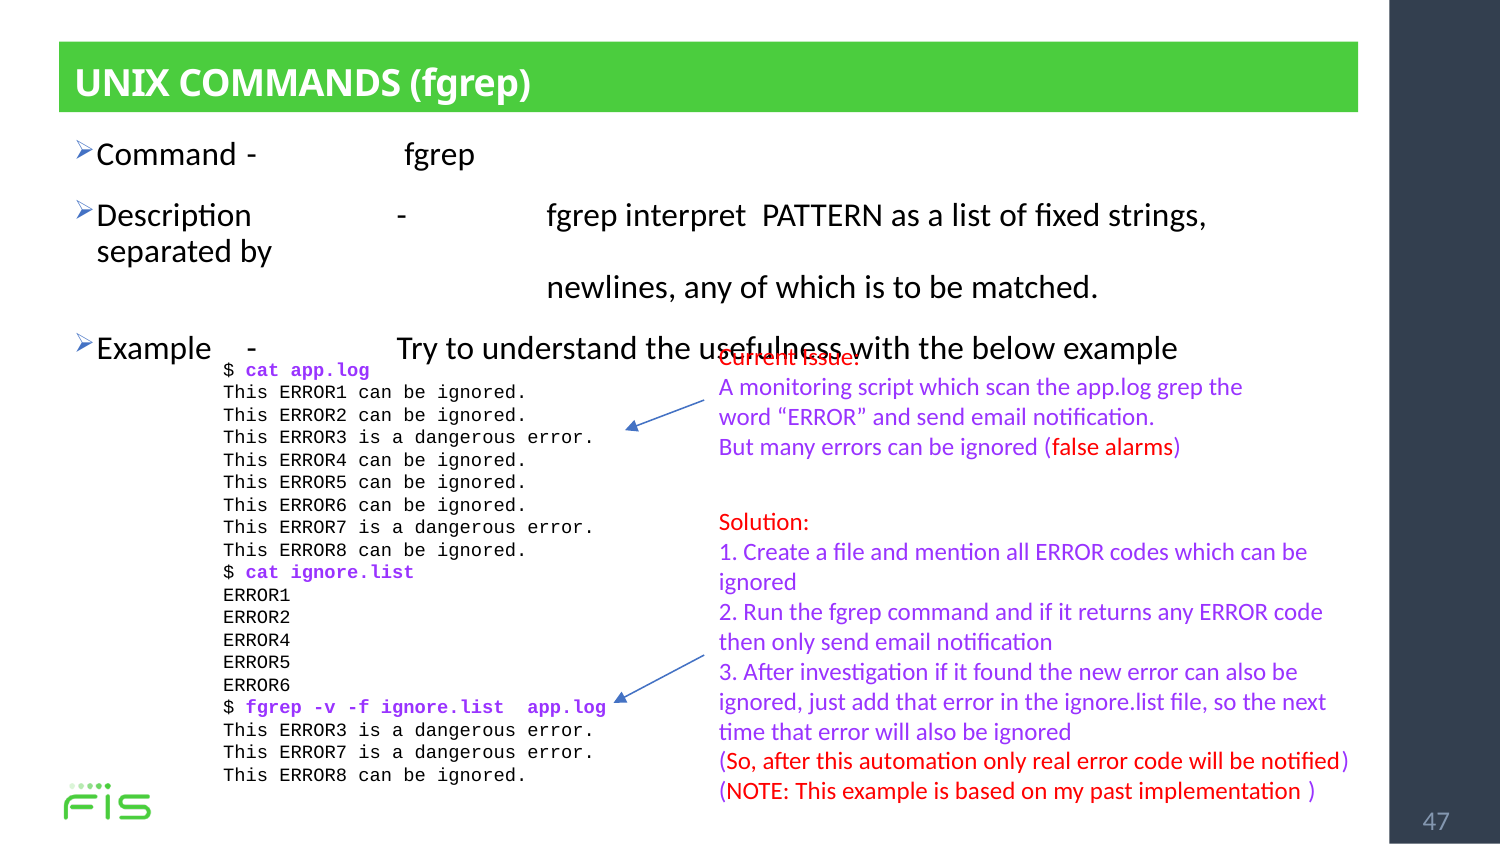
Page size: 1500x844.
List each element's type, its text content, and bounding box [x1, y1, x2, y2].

slide_number 47 [1398, 796, 1475, 844]
title UNIX COMMANDS (fgrep) [59, 41, 1359, 113]
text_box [624, 400, 705, 431]
text_box Solution: 1. Create a file and mention all ERROR codes which can be ignored 2. Run the fgrep command and if it returns any ERROR code then only send email notification 3. After investigation if it found the new error can also be ignored, just add that error in the ignore.list file, so the next time that error will also be ignored (So, after this automation only real error code will be notified) (NOTE: This example is based on my past implementation ) [704, 497, 1372, 813]
list Command - fgrep Description - fgrep interpret PATTERN as a list of fixed strings, separated by newlines, any of which is to be matched. Example - Try to understand the usefulness with the below example [59, 129, 1359, 829]
text_box Current Issue: A monitoring script which scan the app.log grep the word “ERROR” and send email notification. But many errors can be ignored (false alarms) [704, 332, 1271, 468]
text_box $ cat app.log This ERROR1 can be ignored. This ERROR2 can be ignored. This ERROR3 is a dangerous error. This ERROR4 can be ignored. This ERROR5 can be ignored. This ERROR6 can be ignored. This ERROR7 is a dangerous error. This ERROR8 can be ignored. $ cat ignore.list ERROR1 ERROR2 ERROR4 ERROR5 ERROR6 $ fgrep -v -f ignore.list app.log This ERROR3 is a dangerous error. This ERROR7 is a dangerous error. This ERROR8 can be ignored. [208, 350, 1261, 793]
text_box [613, 656, 705, 704]
